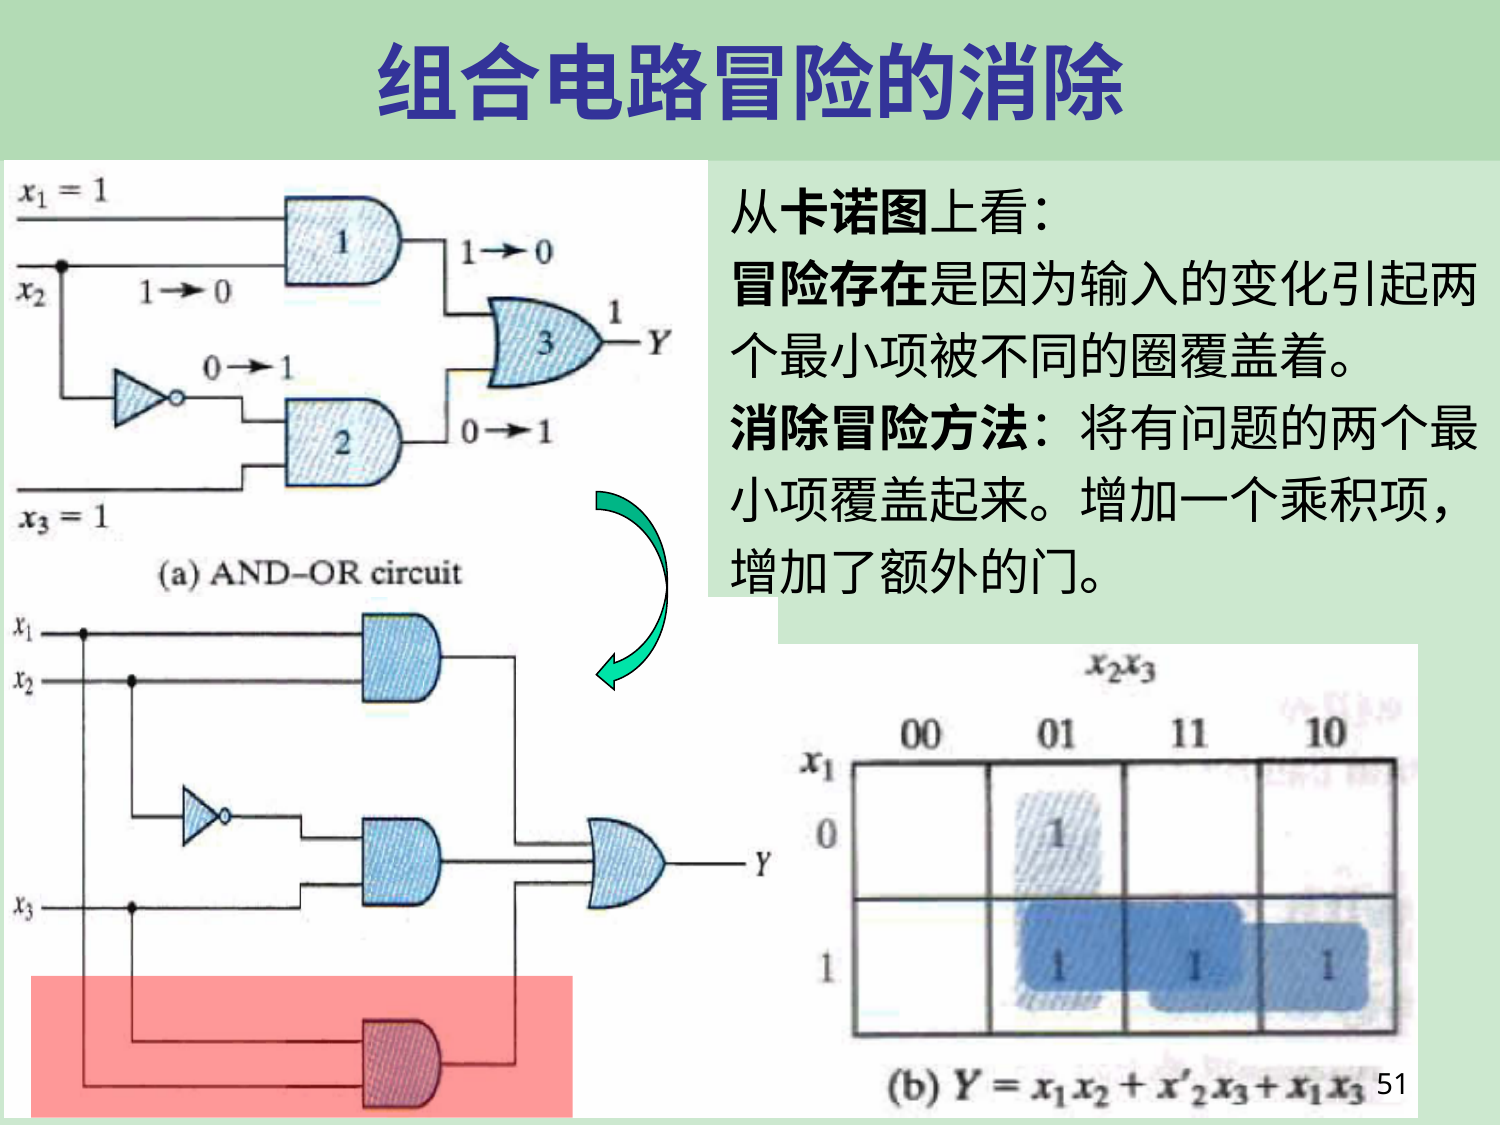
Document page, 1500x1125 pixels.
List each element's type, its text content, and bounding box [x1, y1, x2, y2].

picture [3, 160, 708, 491]
text_box 从卡诺图上看： 冒险存在是因为输入的变化引起两个最小项被不同的圈覆盖着。 消除冒险方法：将有问题的两个最小项覆盖起来。增加一个乘积项，增加了额外的门。 [714, 160, 1495, 608]
title 组合电路冒险的消除 [17, 11, 1483, 149]
picture [778, 644, 1418, 1118]
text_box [3, 491, 778, 1118]
